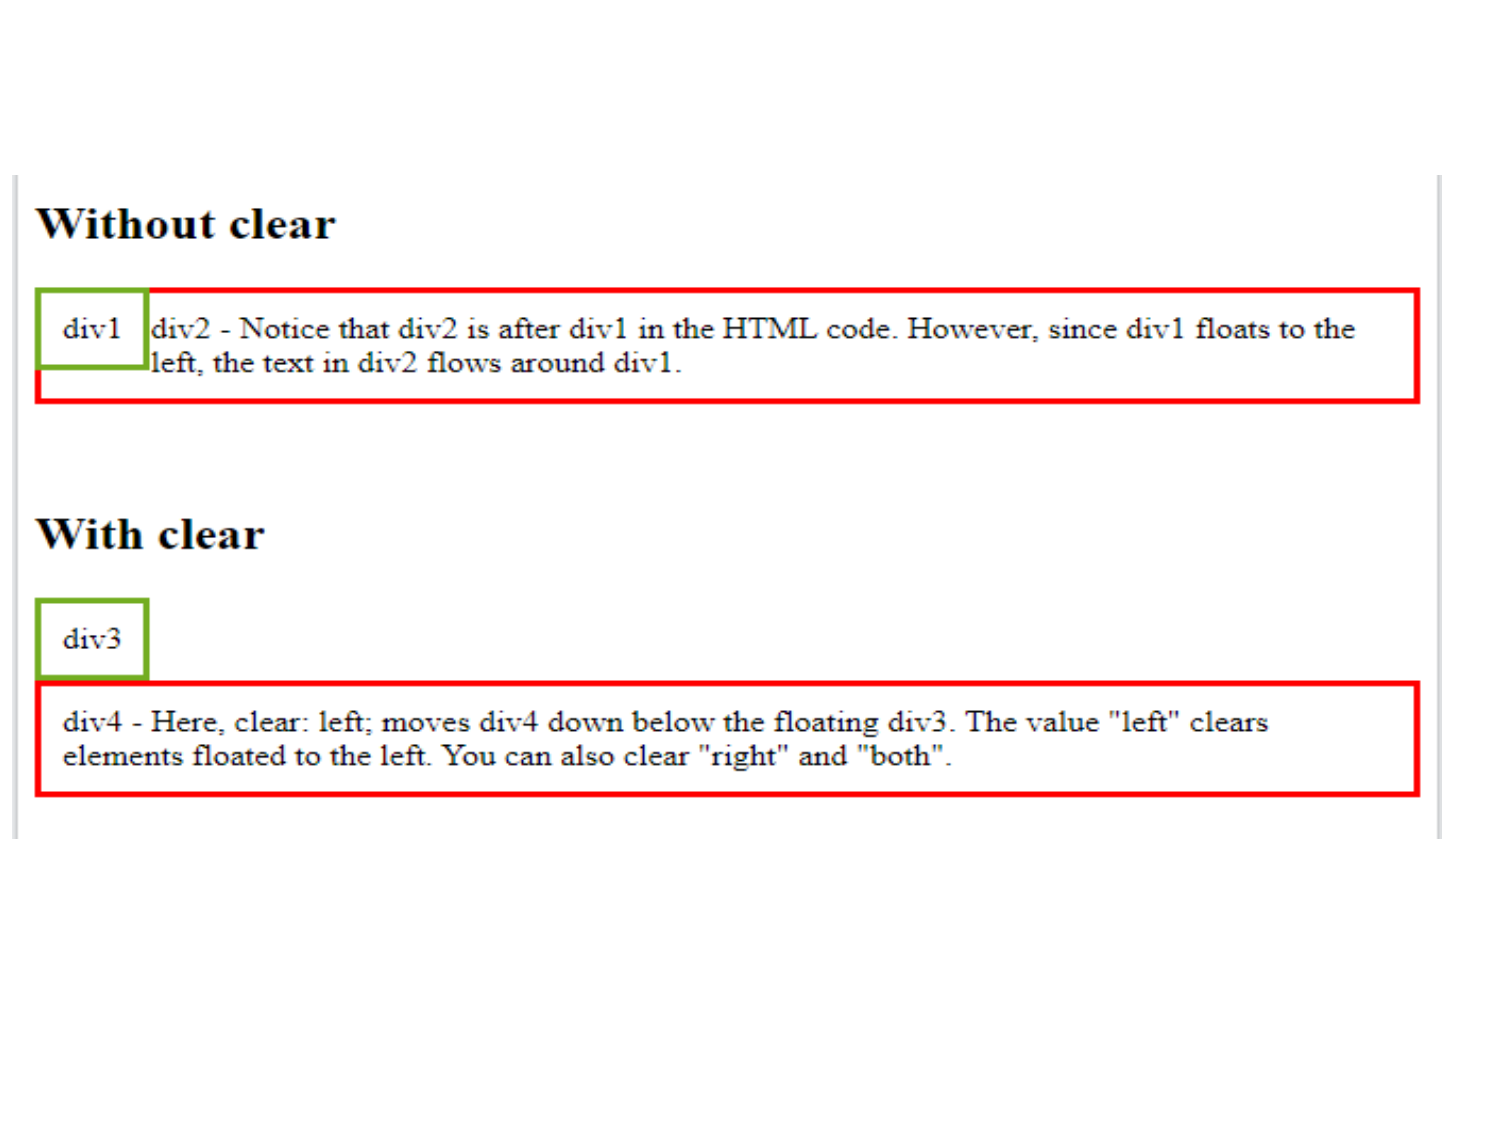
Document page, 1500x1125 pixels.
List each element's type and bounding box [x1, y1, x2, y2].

picture [12, 175, 1442, 839]
